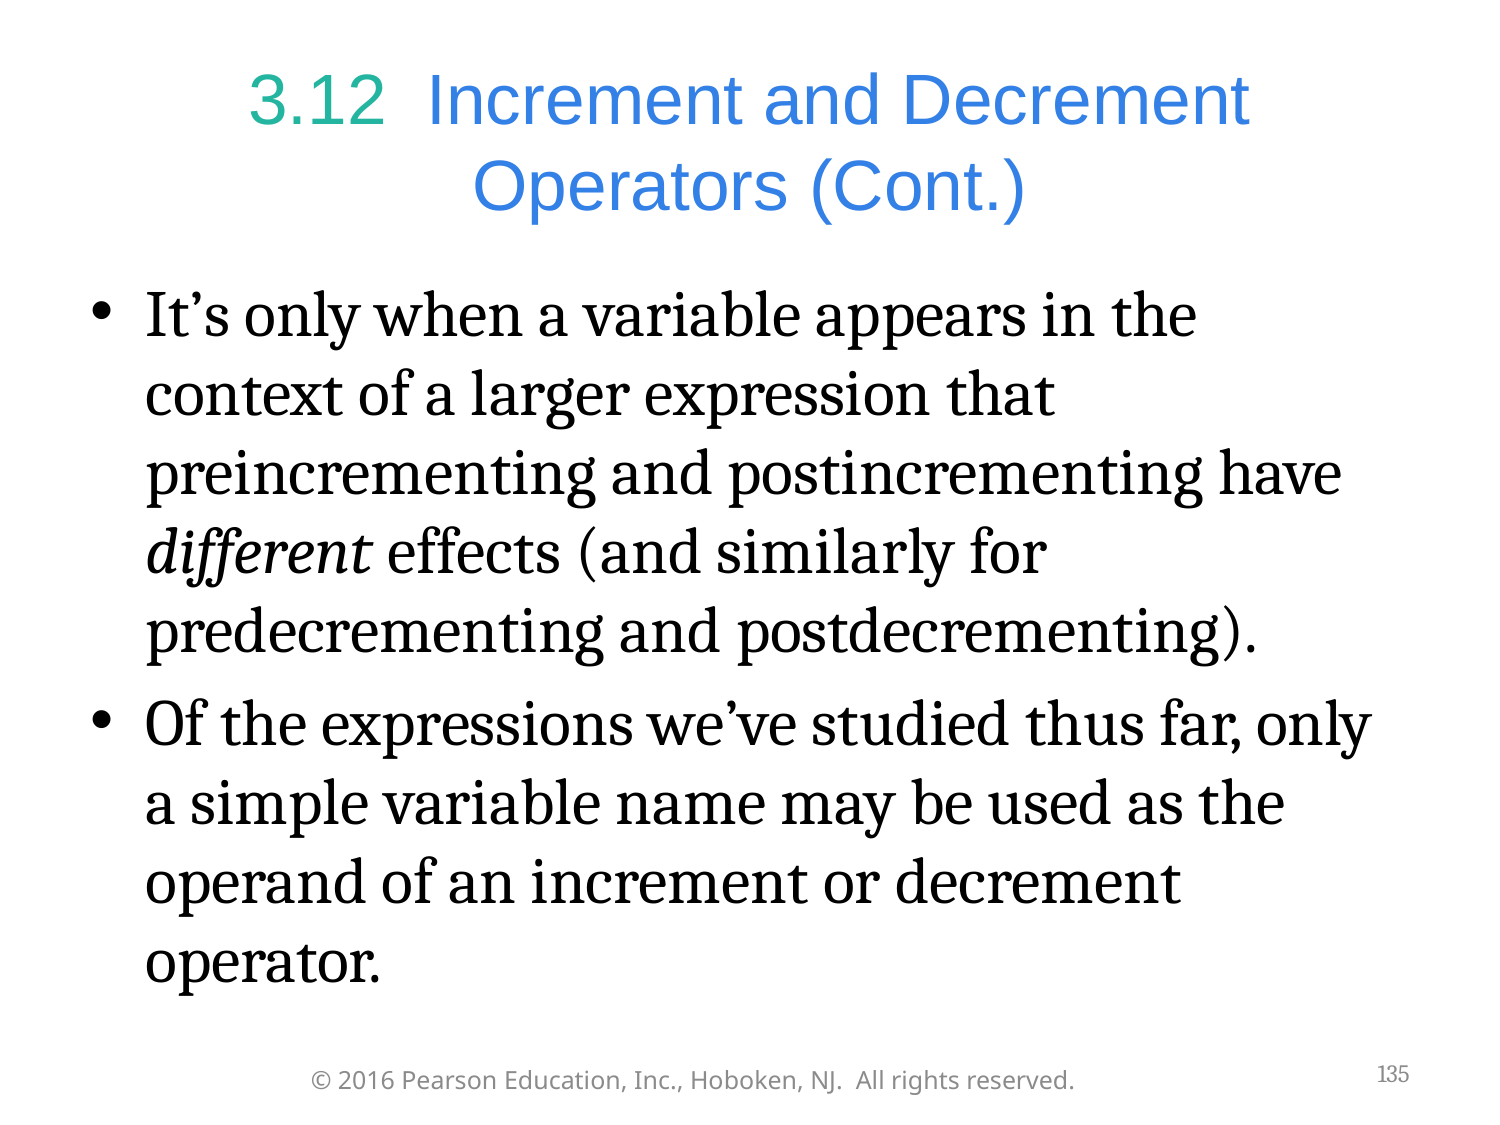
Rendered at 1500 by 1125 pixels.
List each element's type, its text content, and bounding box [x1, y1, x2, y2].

list It’s only when a variable appears in the context of a larger expression that preincrementing and postincrementing have different effects (and similarly for predecrementing and postdecrementing). Of the expressions we’ve studied thus far, only a simple variable name may be used as the operand of an increment or decrement operator. [75, 262, 1425, 1005]
footer © 2016 Pearson Education, Inc., Hoboken, NJ. All rights reserved. [287, 1050, 1100, 1110]
slide_number 135 [1074, 1042, 1425, 1103]
title 3.12 Increment and Decrement Operators (Cont.) [75, 45, 1425, 233]
